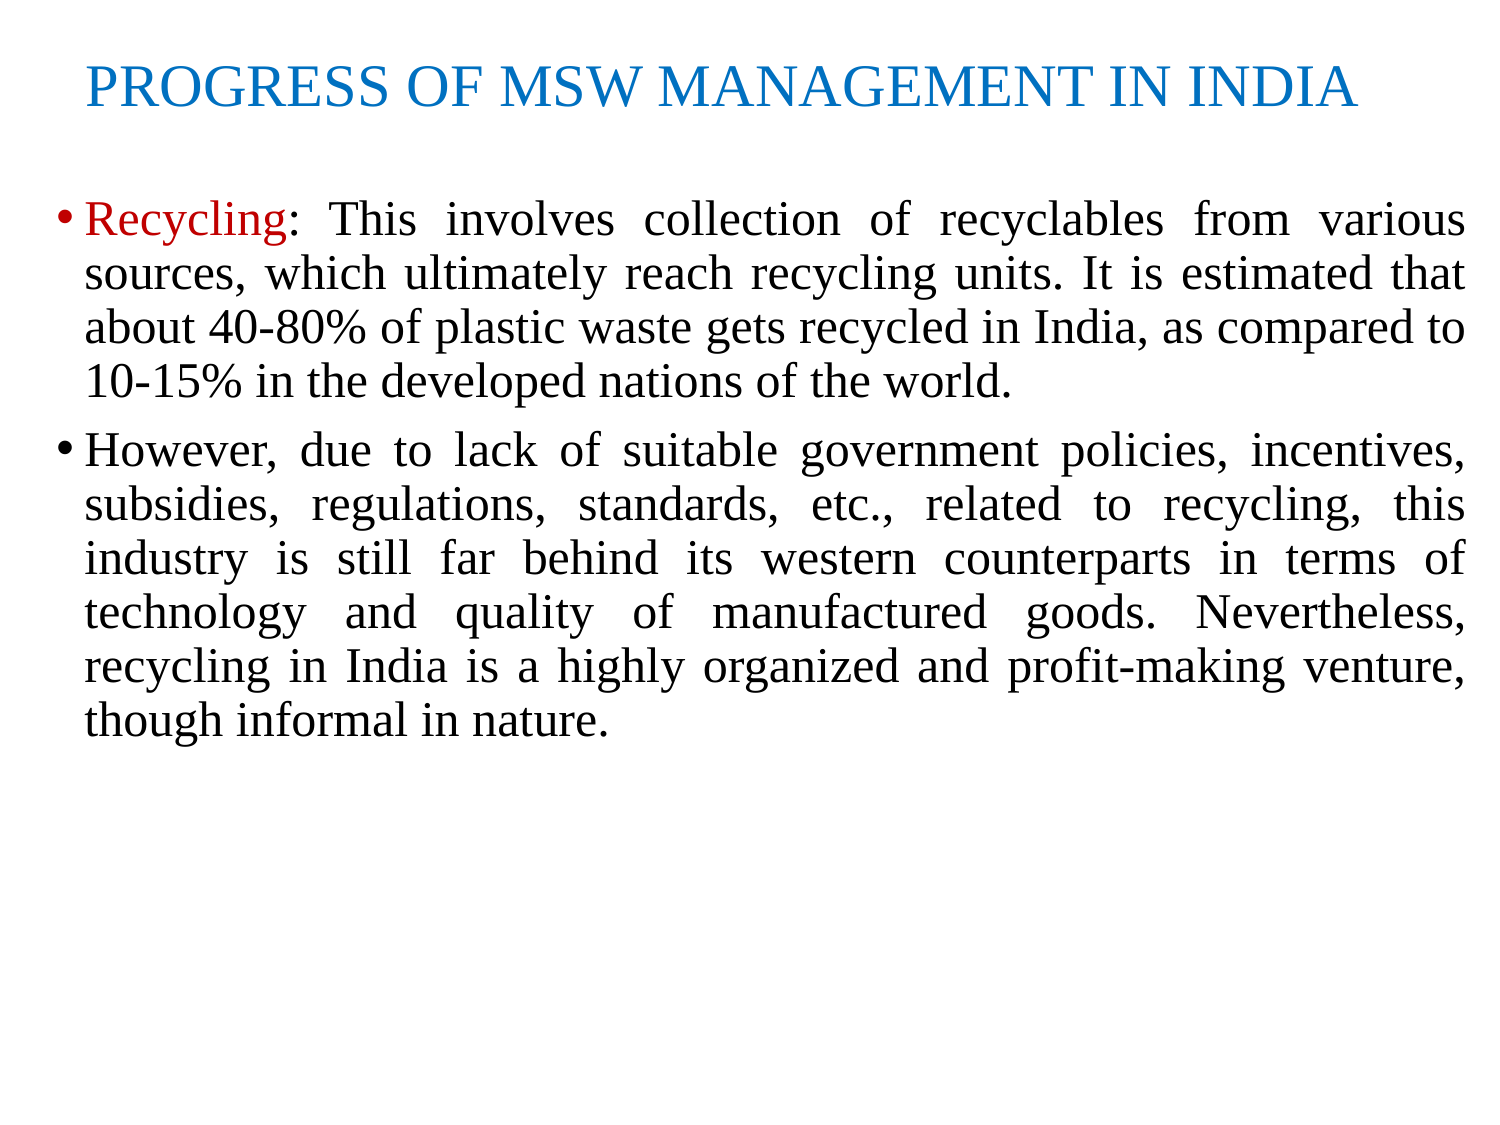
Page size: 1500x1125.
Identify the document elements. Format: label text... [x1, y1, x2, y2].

title PROGRESS OF MSW MANAGEMENT IN INDIA [70, 21, 1421, 153]
list Recycling: This involves collection of recyclables from various sources, which ultimately reach recycling units. It is estimated that about 40-80% of plastic waste gets recycled in India, as compared to 10-15% in the developed nations of the world. However, due to lack of suitable government policies, incentives, subsidies, regulations, standards, etc., related to recycling, this industry is still far behind its western counterparts in terms of technology and quality of manufactured goods. Nevertheless, recycling in India is a highly organized and profit-making venture, though informal in nature. [41, 184, 1483, 1094]
